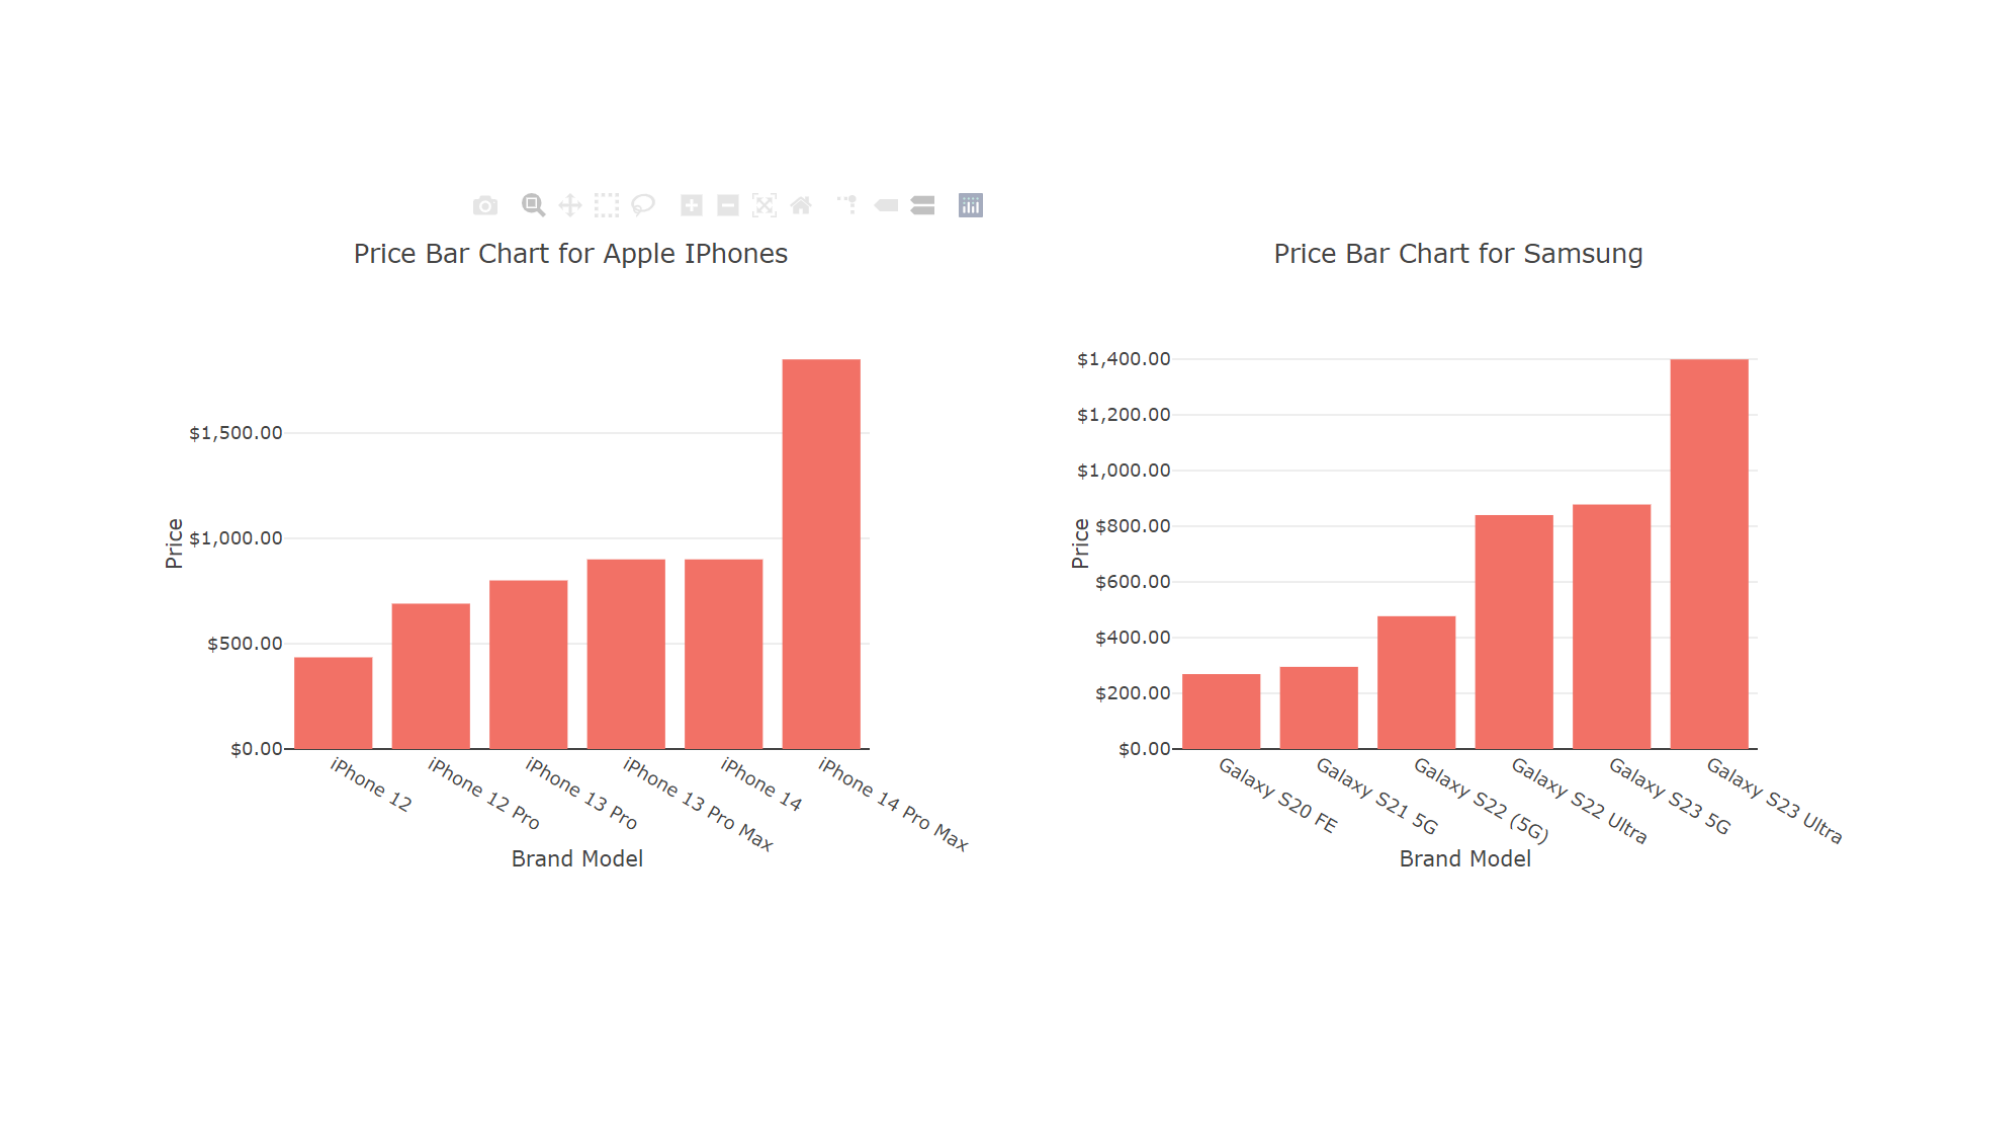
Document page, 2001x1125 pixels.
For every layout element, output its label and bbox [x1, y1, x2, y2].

picture [101, 186, 1956, 907]
